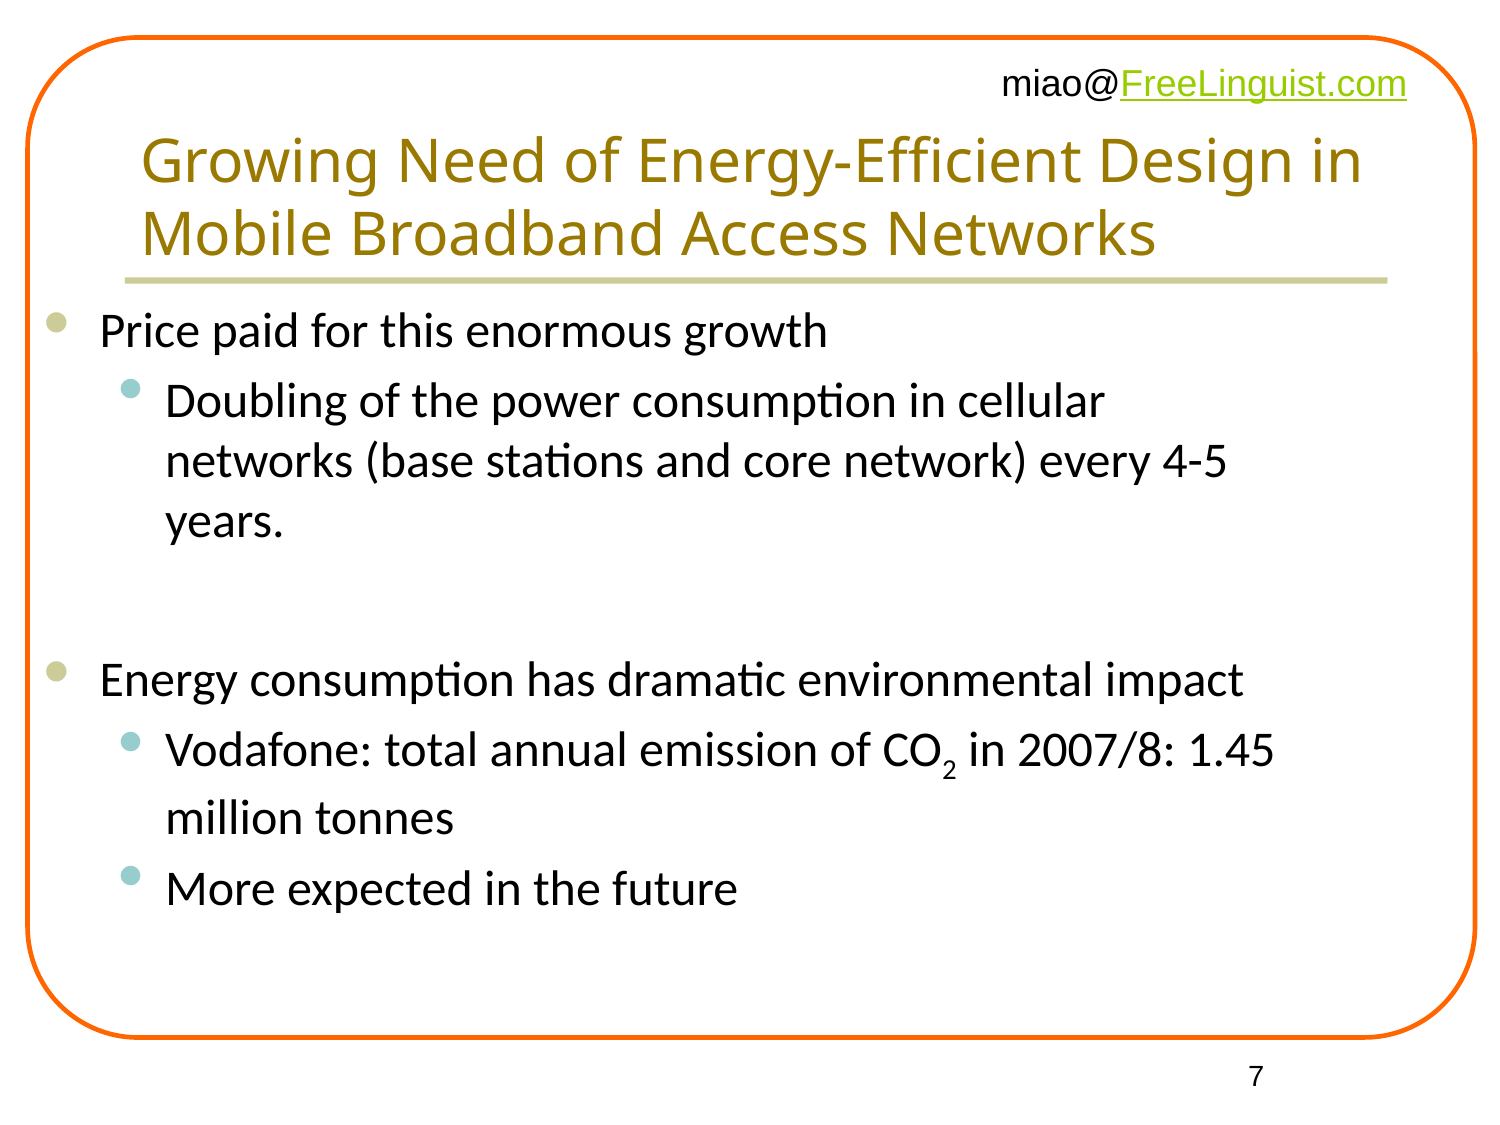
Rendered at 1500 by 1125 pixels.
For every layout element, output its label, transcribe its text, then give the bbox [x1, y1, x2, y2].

slide_number 7 [1124, 1049, 1388, 1125]
title Growing Need of Energy-Efficient Design in Mobile Broadband Access Networks [125, 87, 1388, 275]
list Price paid for this enormous growth Doubling of the power consumption in cellular networks (base stations and core network) every 4-5 years. Energy consumption has dramatic environmental impact Vodafone: total annual emission of CO2 in 2007/8: 1.45 million tonnes More expected in the future [28, 289, 1291, 953]
